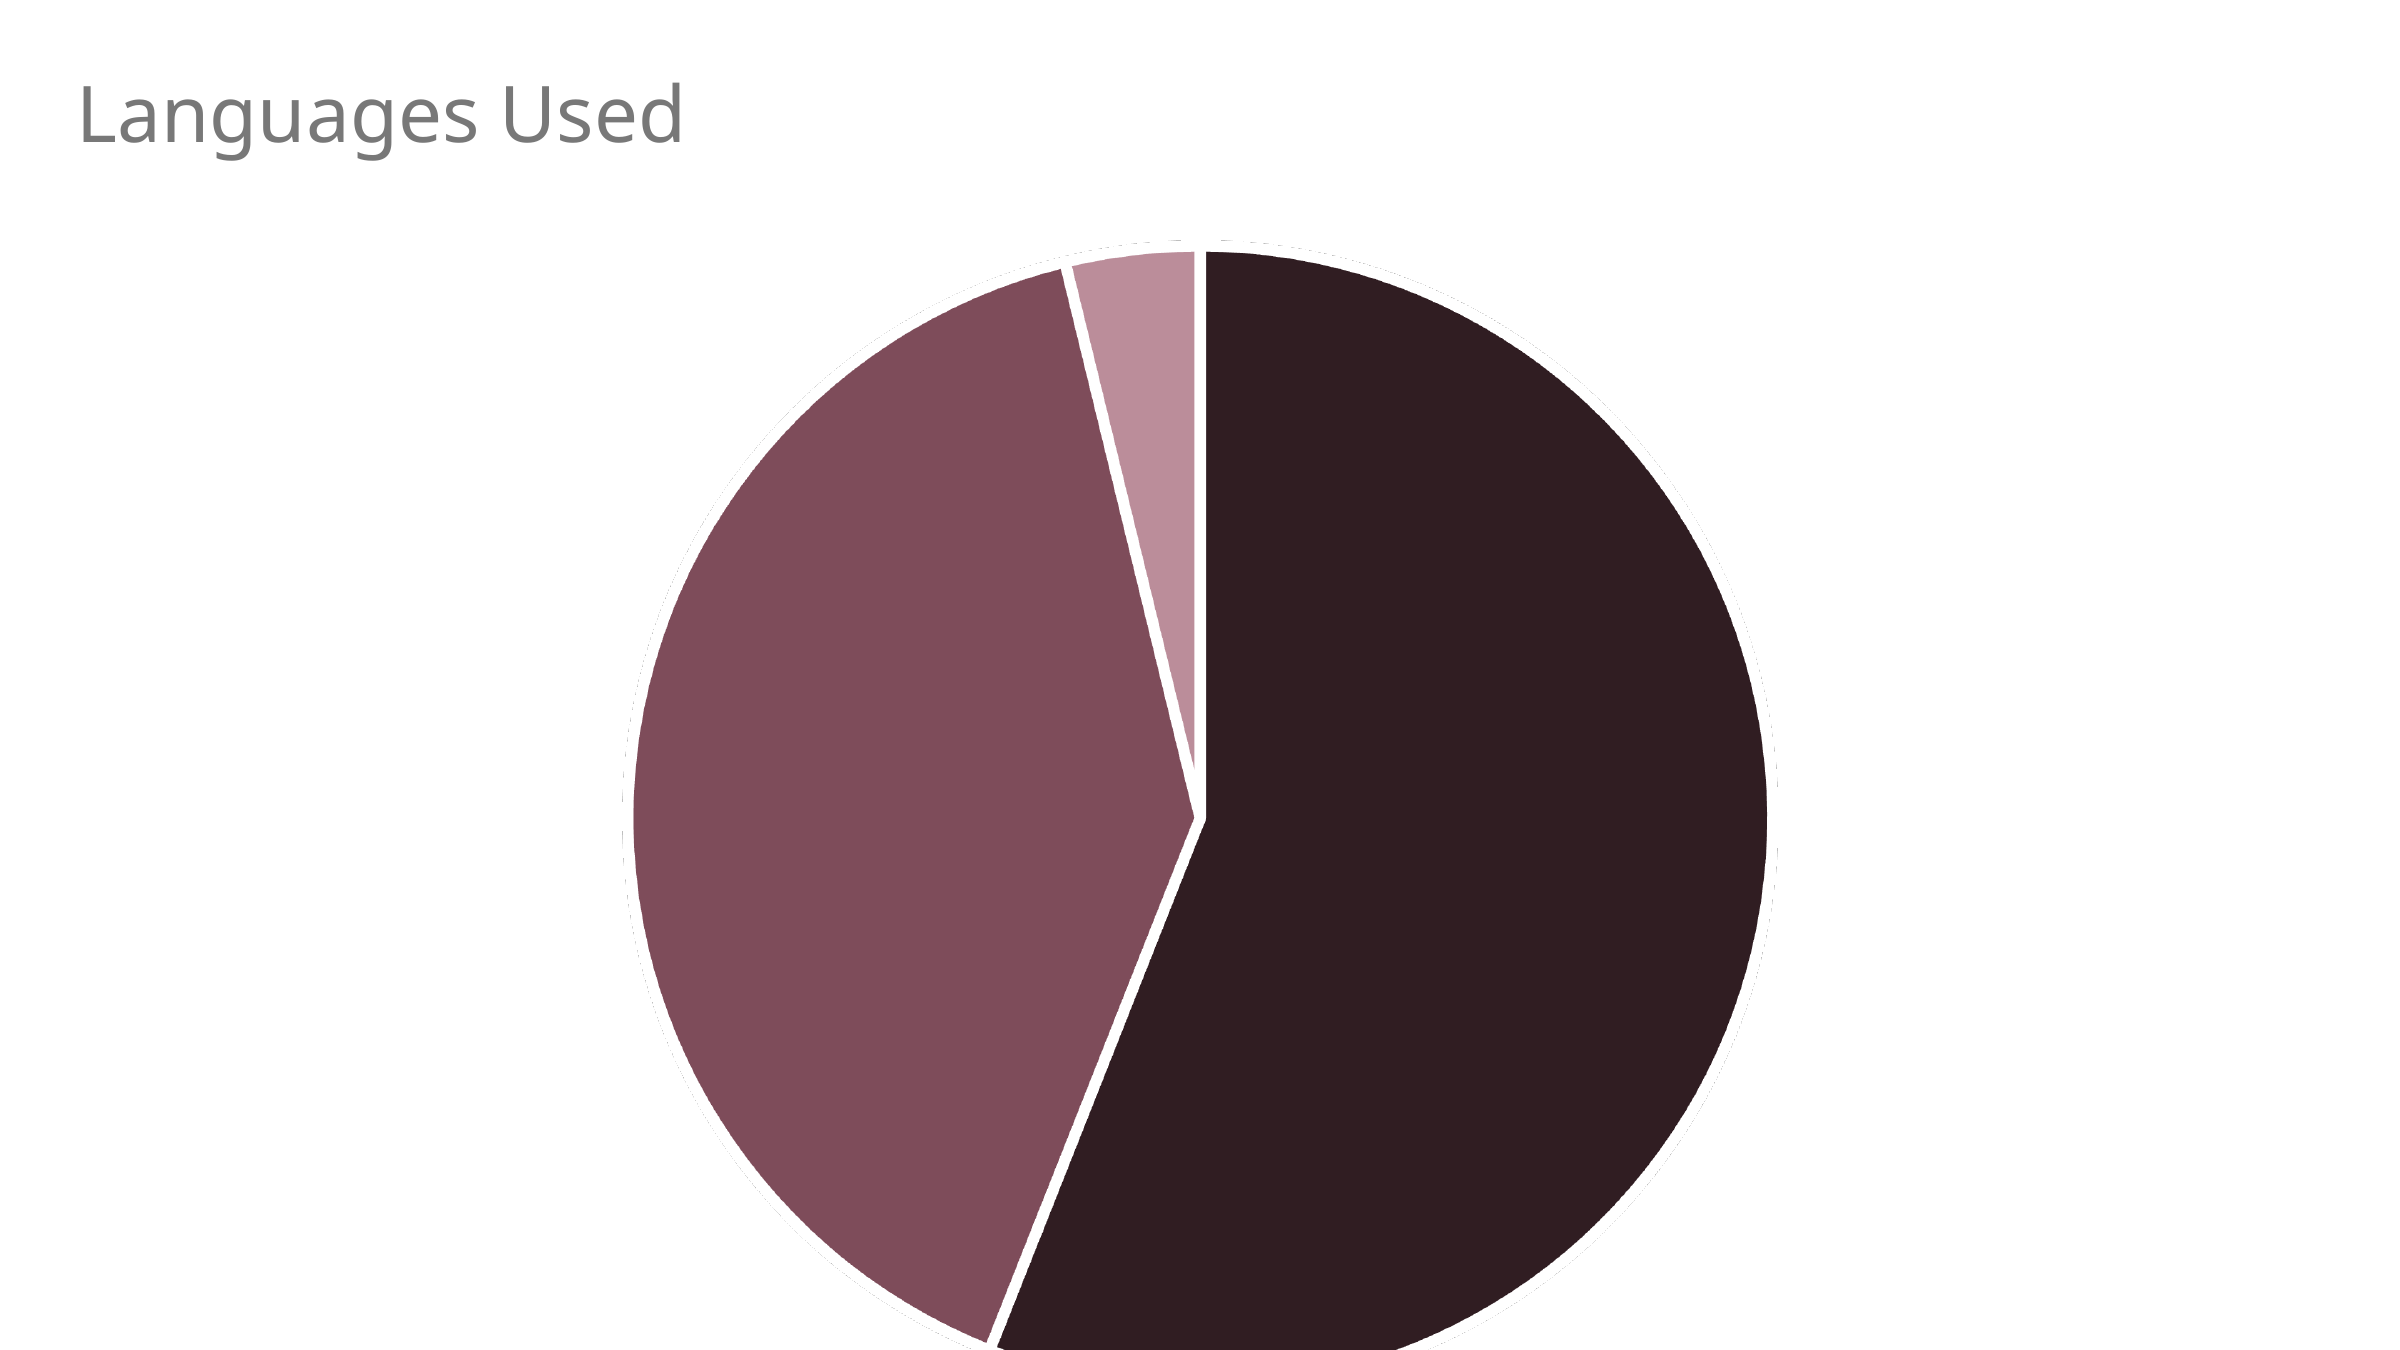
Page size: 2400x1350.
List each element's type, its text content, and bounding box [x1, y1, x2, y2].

picture [76, 202, 2324, 1350]
text_box Languages Used [76, 60, 866, 160]
